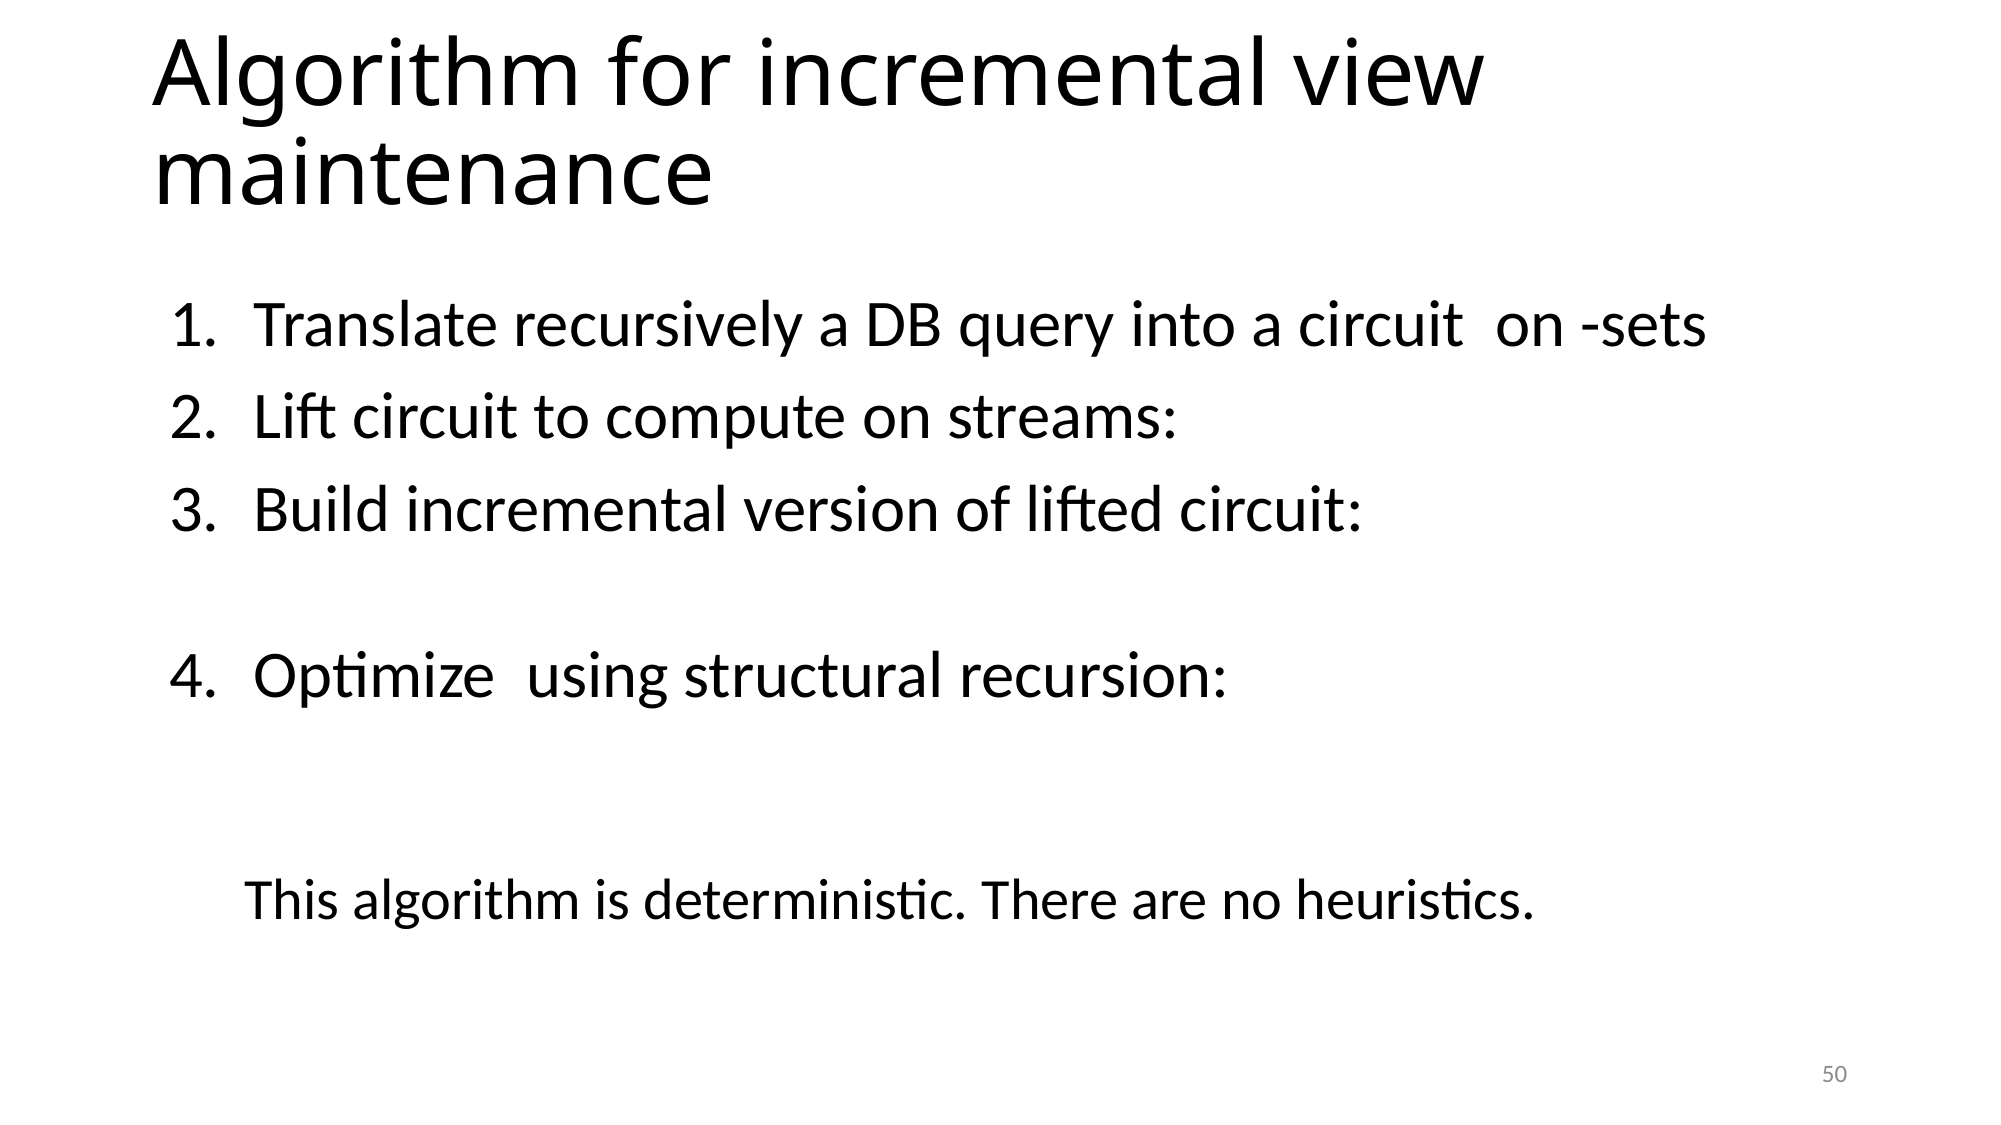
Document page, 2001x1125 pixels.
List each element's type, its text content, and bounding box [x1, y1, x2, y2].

title Algorithm for incremental view maintenance [137, 59, 1863, 192]
slide_number 50 [1798, 1042, 1863, 1103]
